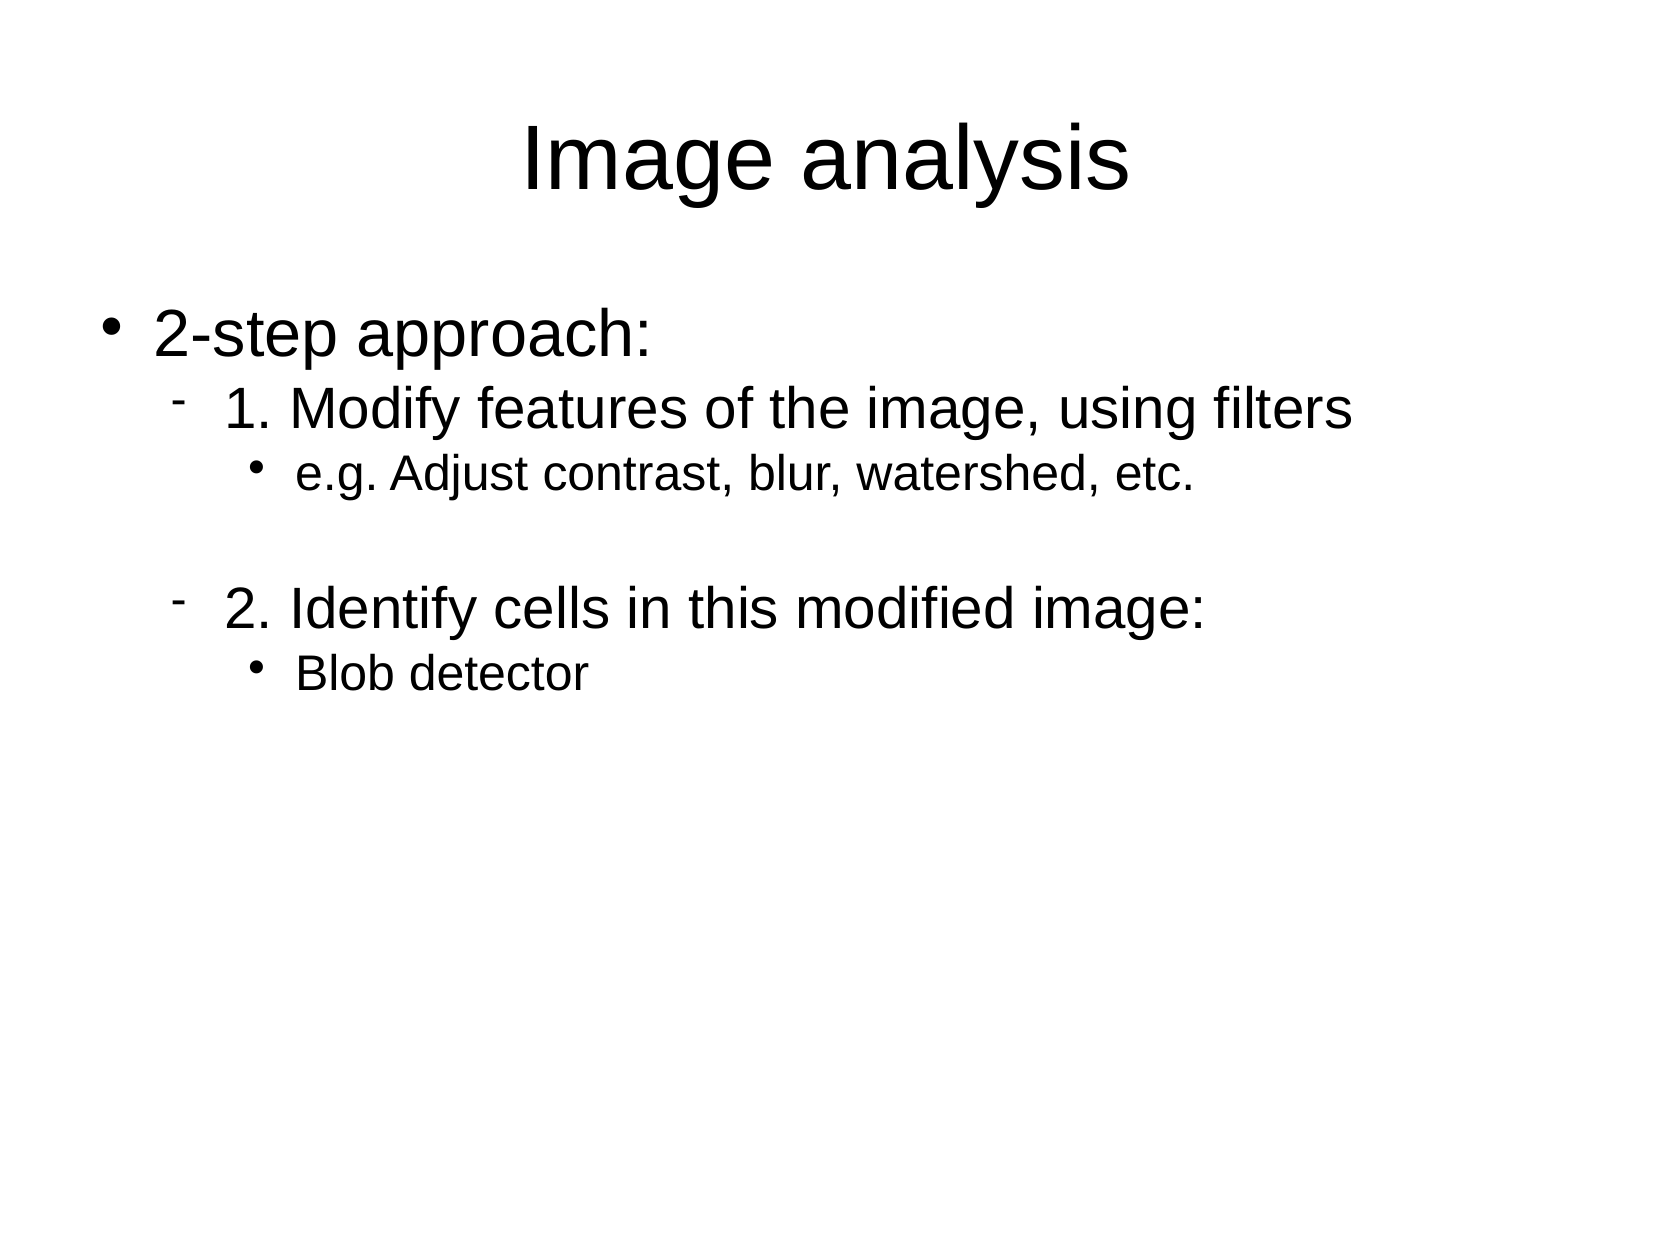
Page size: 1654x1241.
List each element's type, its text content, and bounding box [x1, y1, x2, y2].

text_box 2-step approach: 1. Modify features of the image, using filters e.g. Adjust contrast, blur, watershed, etc. 2. Identify cells in this modified image: Blob detector [82, 290, 1571, 1010]
text_box Image analysis [82, 49, 1571, 257]
